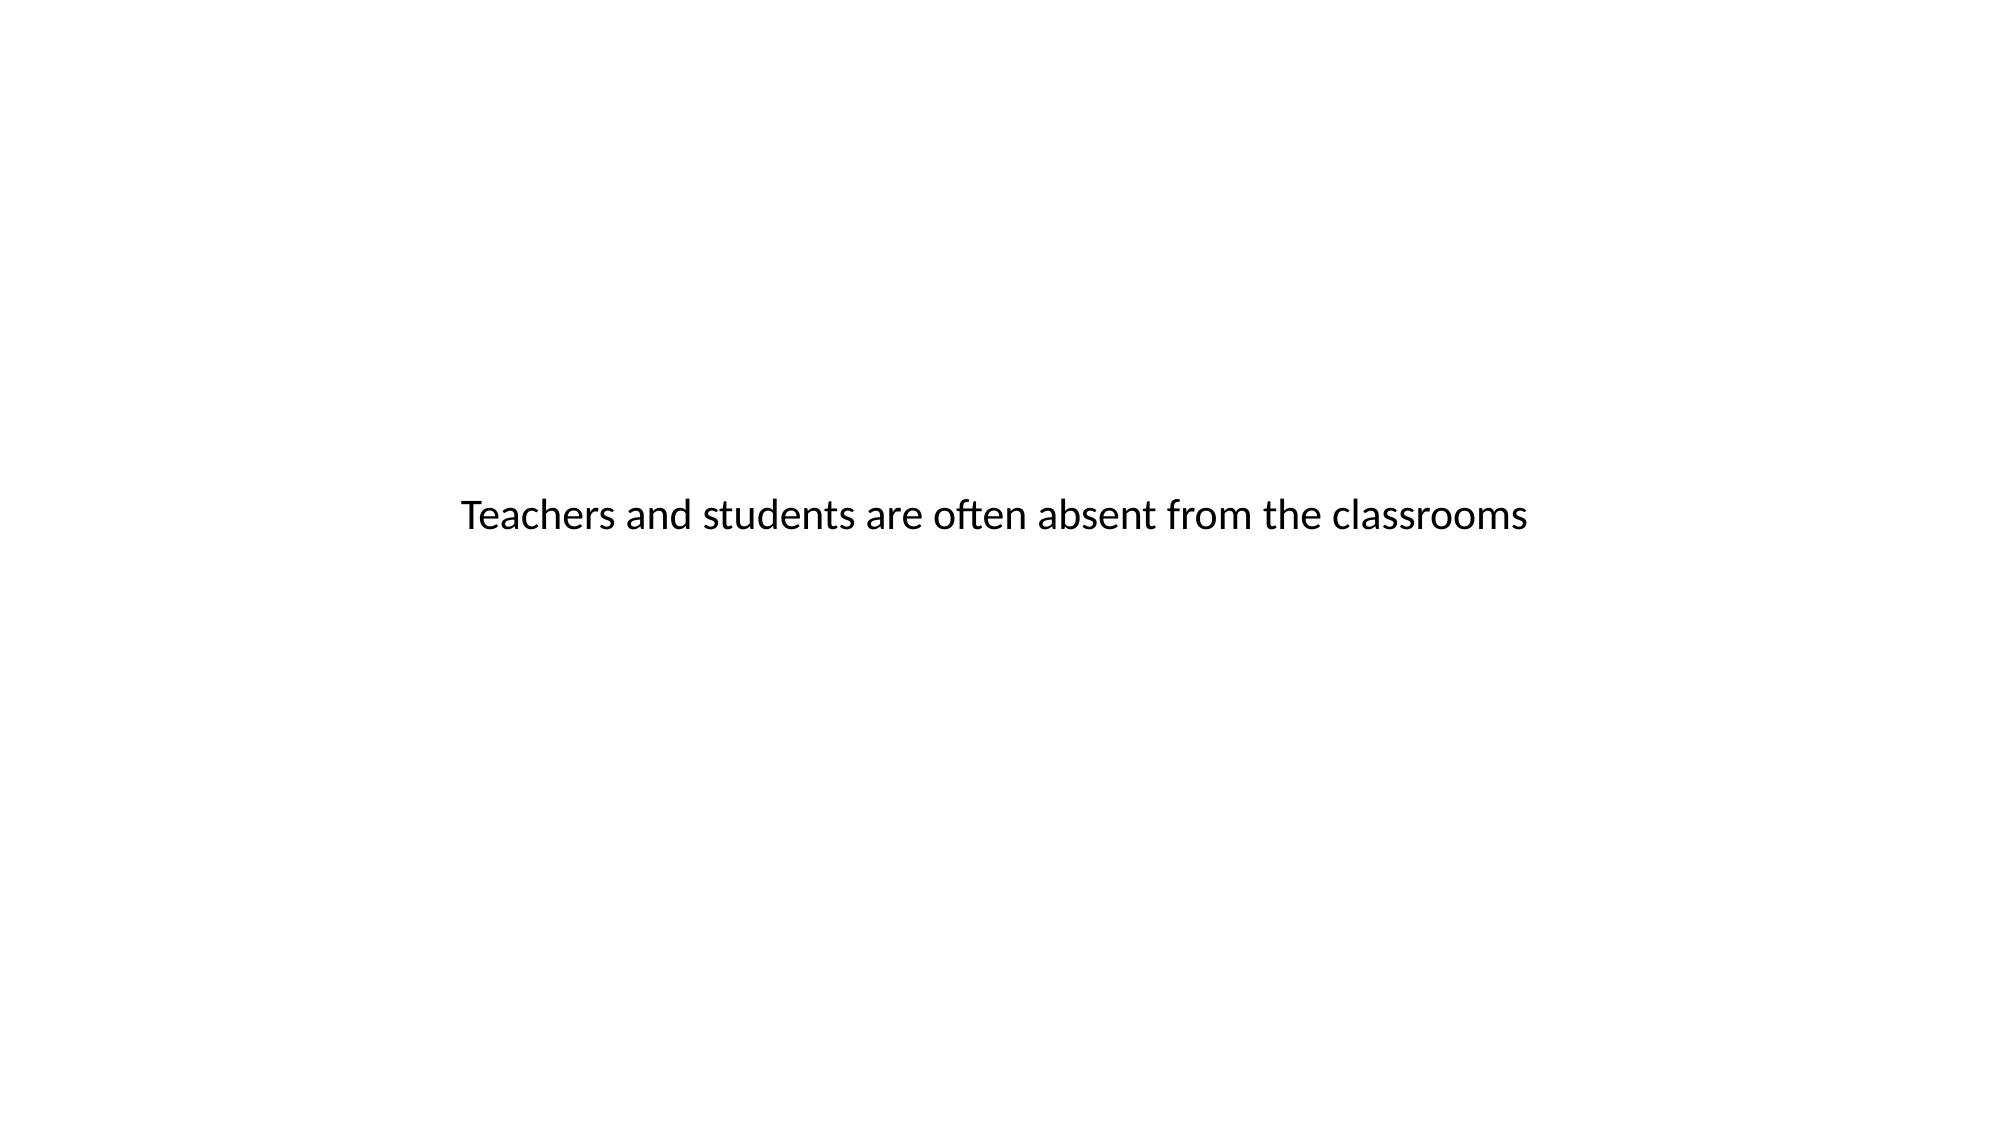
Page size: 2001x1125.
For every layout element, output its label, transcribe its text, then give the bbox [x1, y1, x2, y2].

list Teachers and students are often absent from the classrooms [70, 483, 1919, 559]
